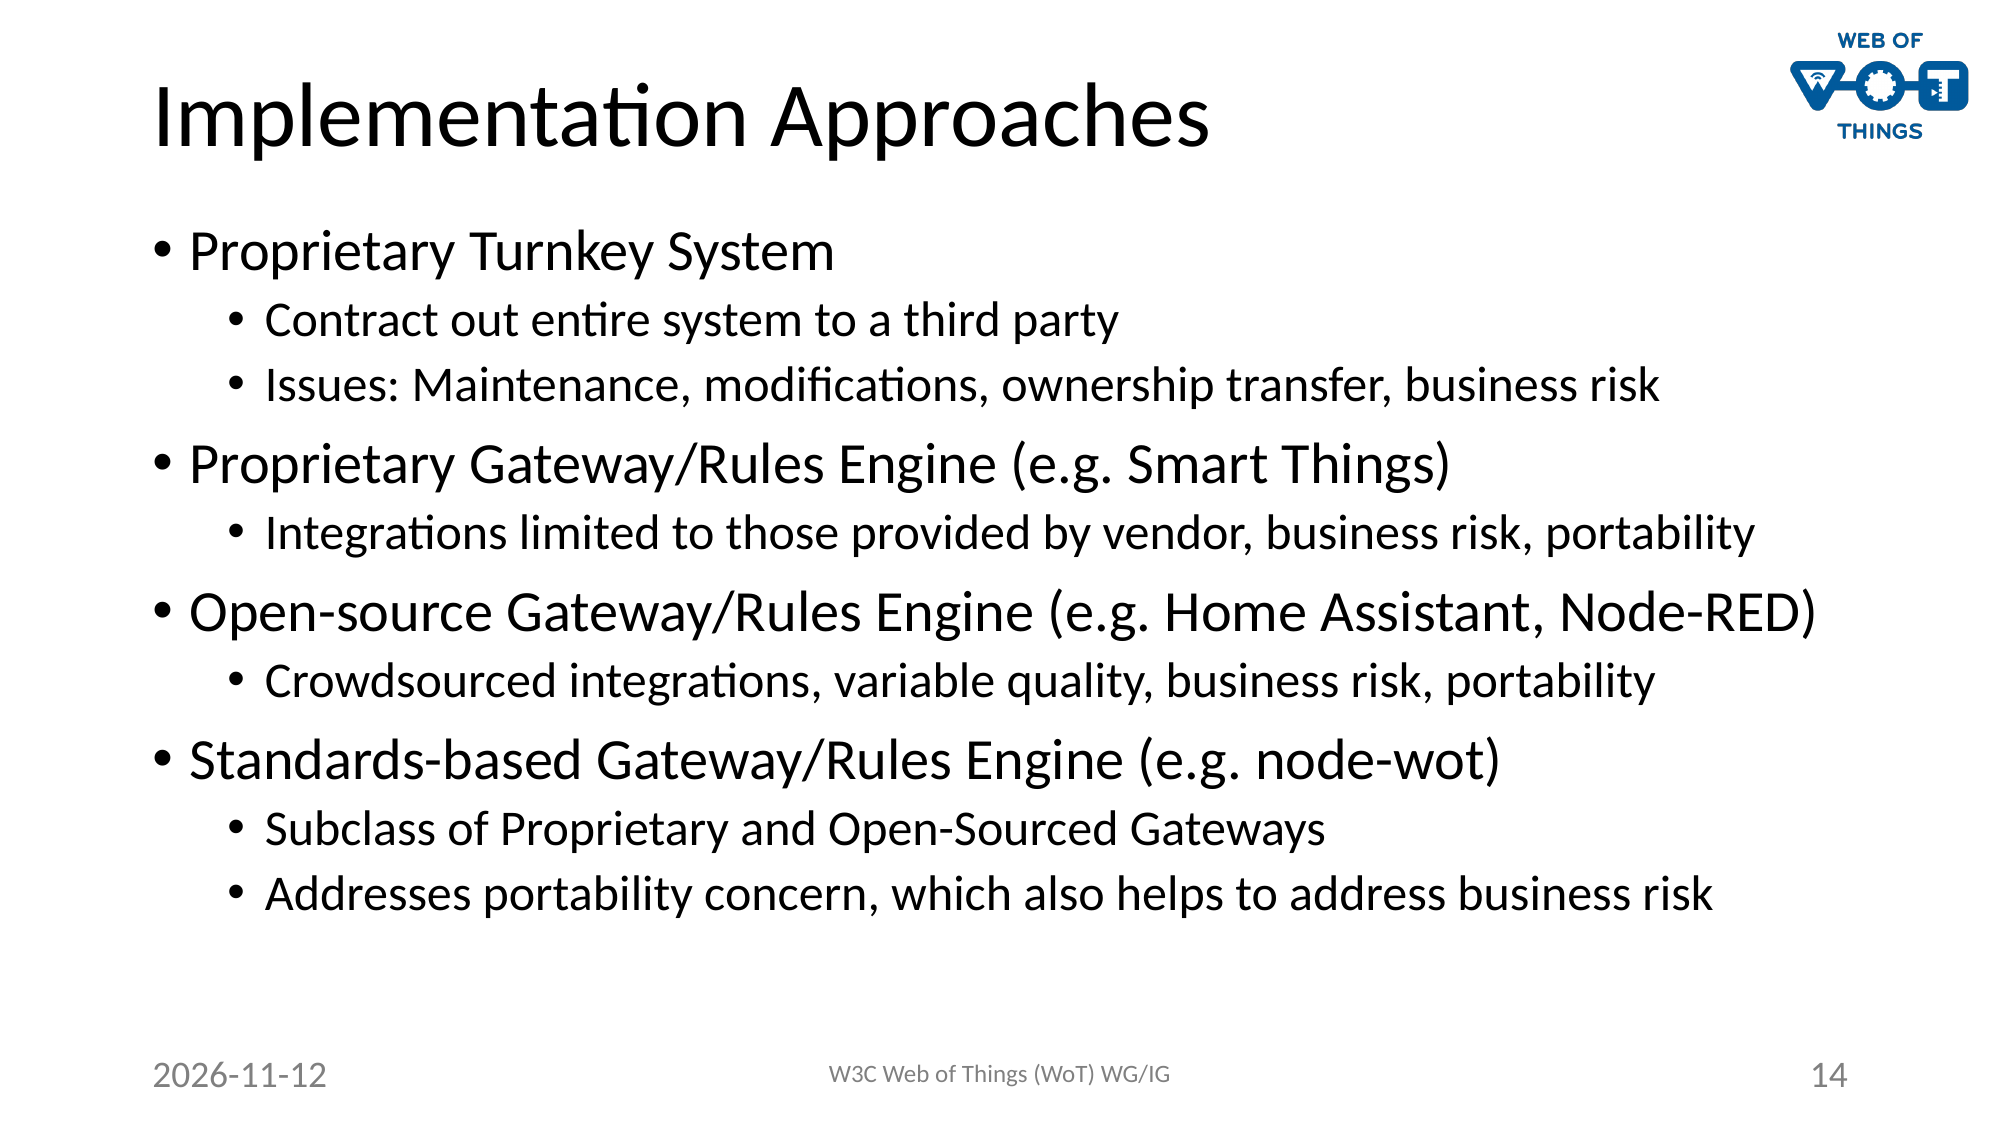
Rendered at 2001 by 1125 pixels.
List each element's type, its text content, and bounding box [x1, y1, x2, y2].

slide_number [137, 1042, 588, 1103]
title Implementation Approaches [137, 59, 1863, 212]
slide_number 14 [1412, 1042, 1863, 1103]
footer W3C Web of Things (WoT) WG/IG [662, 1042, 1338, 1103]
picture [1773, 22, 1985, 149]
list Proprietary Turnkey System Contract out entire system to a third party Issues: Maintenance, modifications, ownership transfer, business risk Proprietary Gateway/Rules Engine (e.g. Smart Things) Integrations limited to those provided by vendor, business risk, portability Open-source Gateway/Rules Engine (e.g. Home Assistant, Node-RED) Crowdsourced integrations, variable quality, business risk, portability Standards-based Gateway/Rules Engine (e.g. node-wot) Subclass of Proprietary and Open-Sourced Gateways Addresses portability concern, which also helps to address business risk [137, 212, 1863, 1014]
